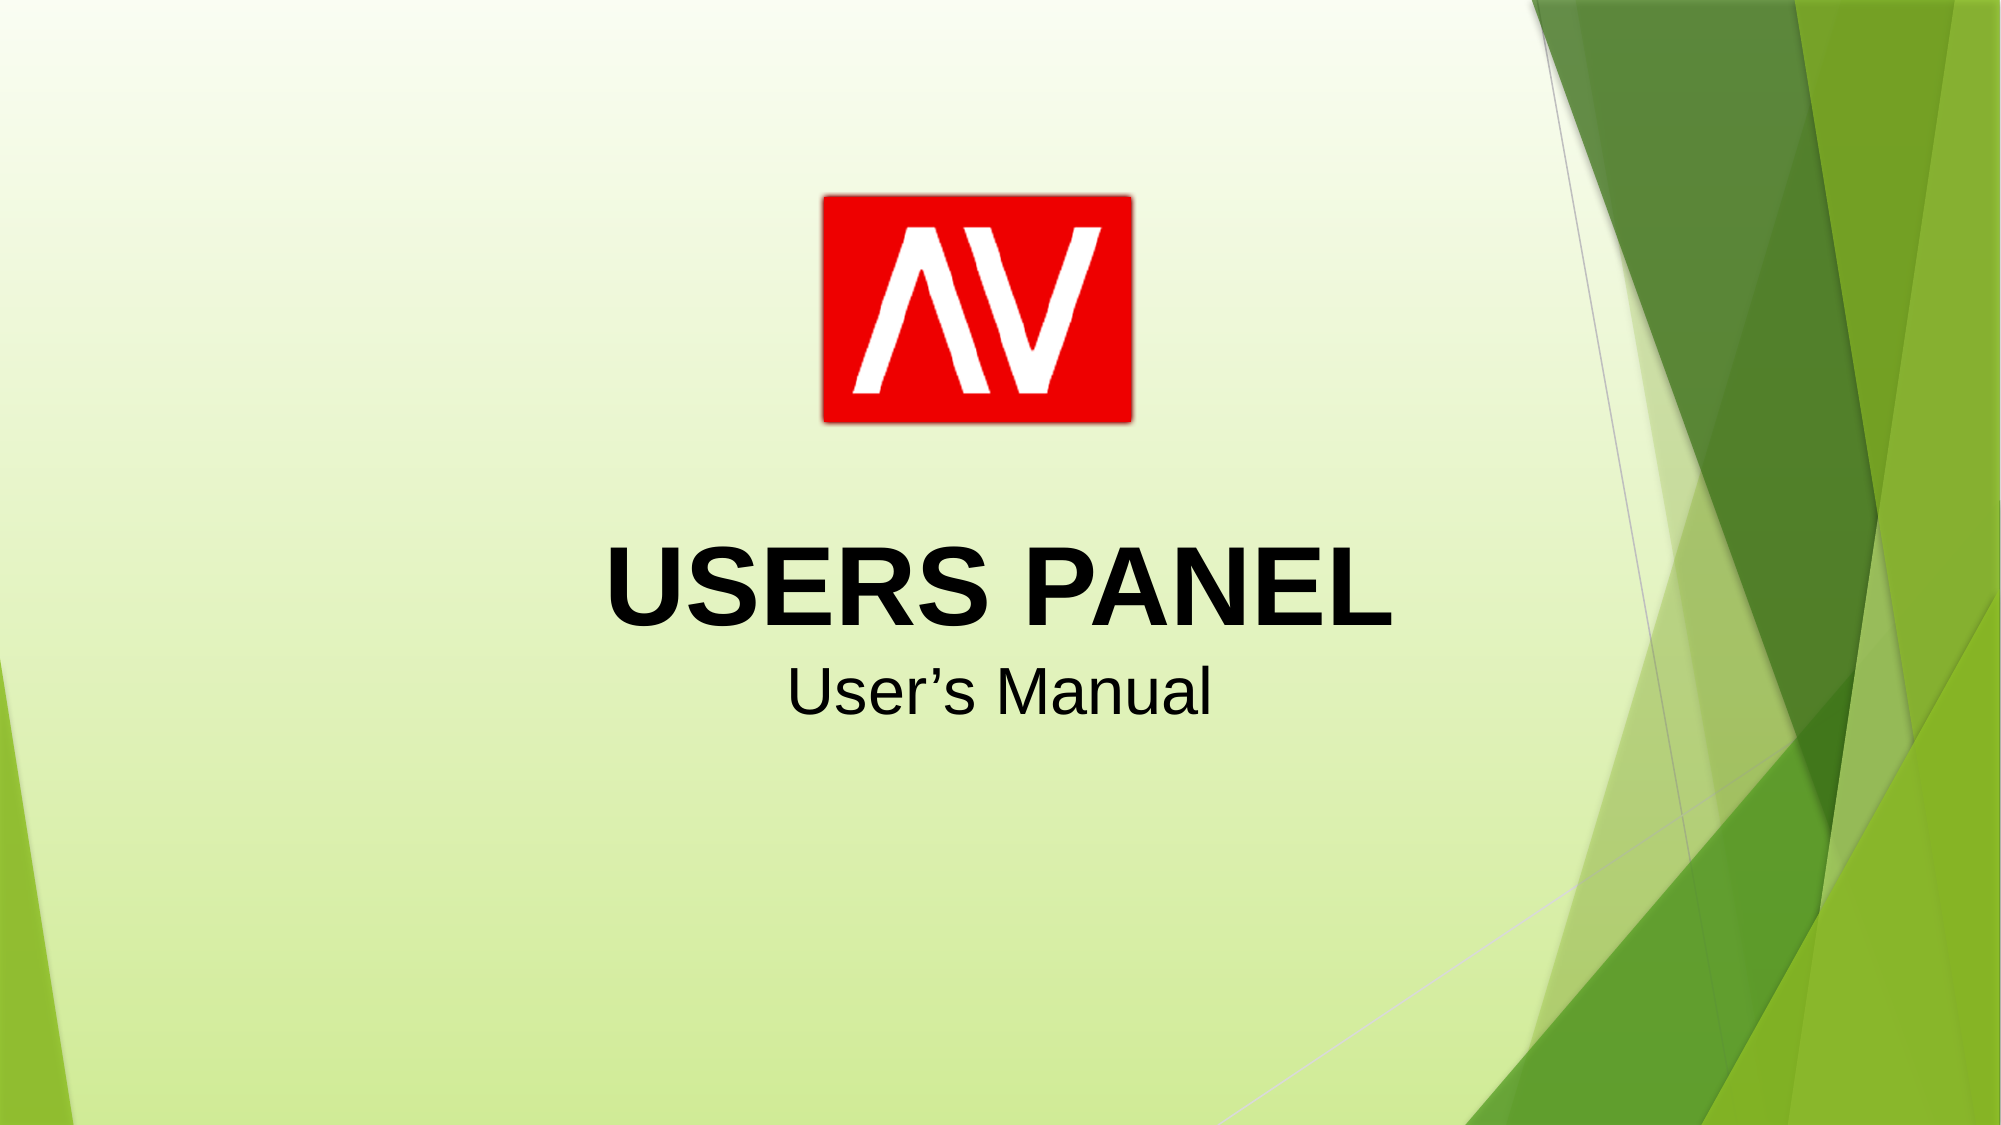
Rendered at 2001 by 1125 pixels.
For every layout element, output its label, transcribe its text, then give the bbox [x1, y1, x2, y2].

text_box USERS PANEL User’s Manual [589, 505, 1411, 736]
picture [760, 164, 1194, 454]
